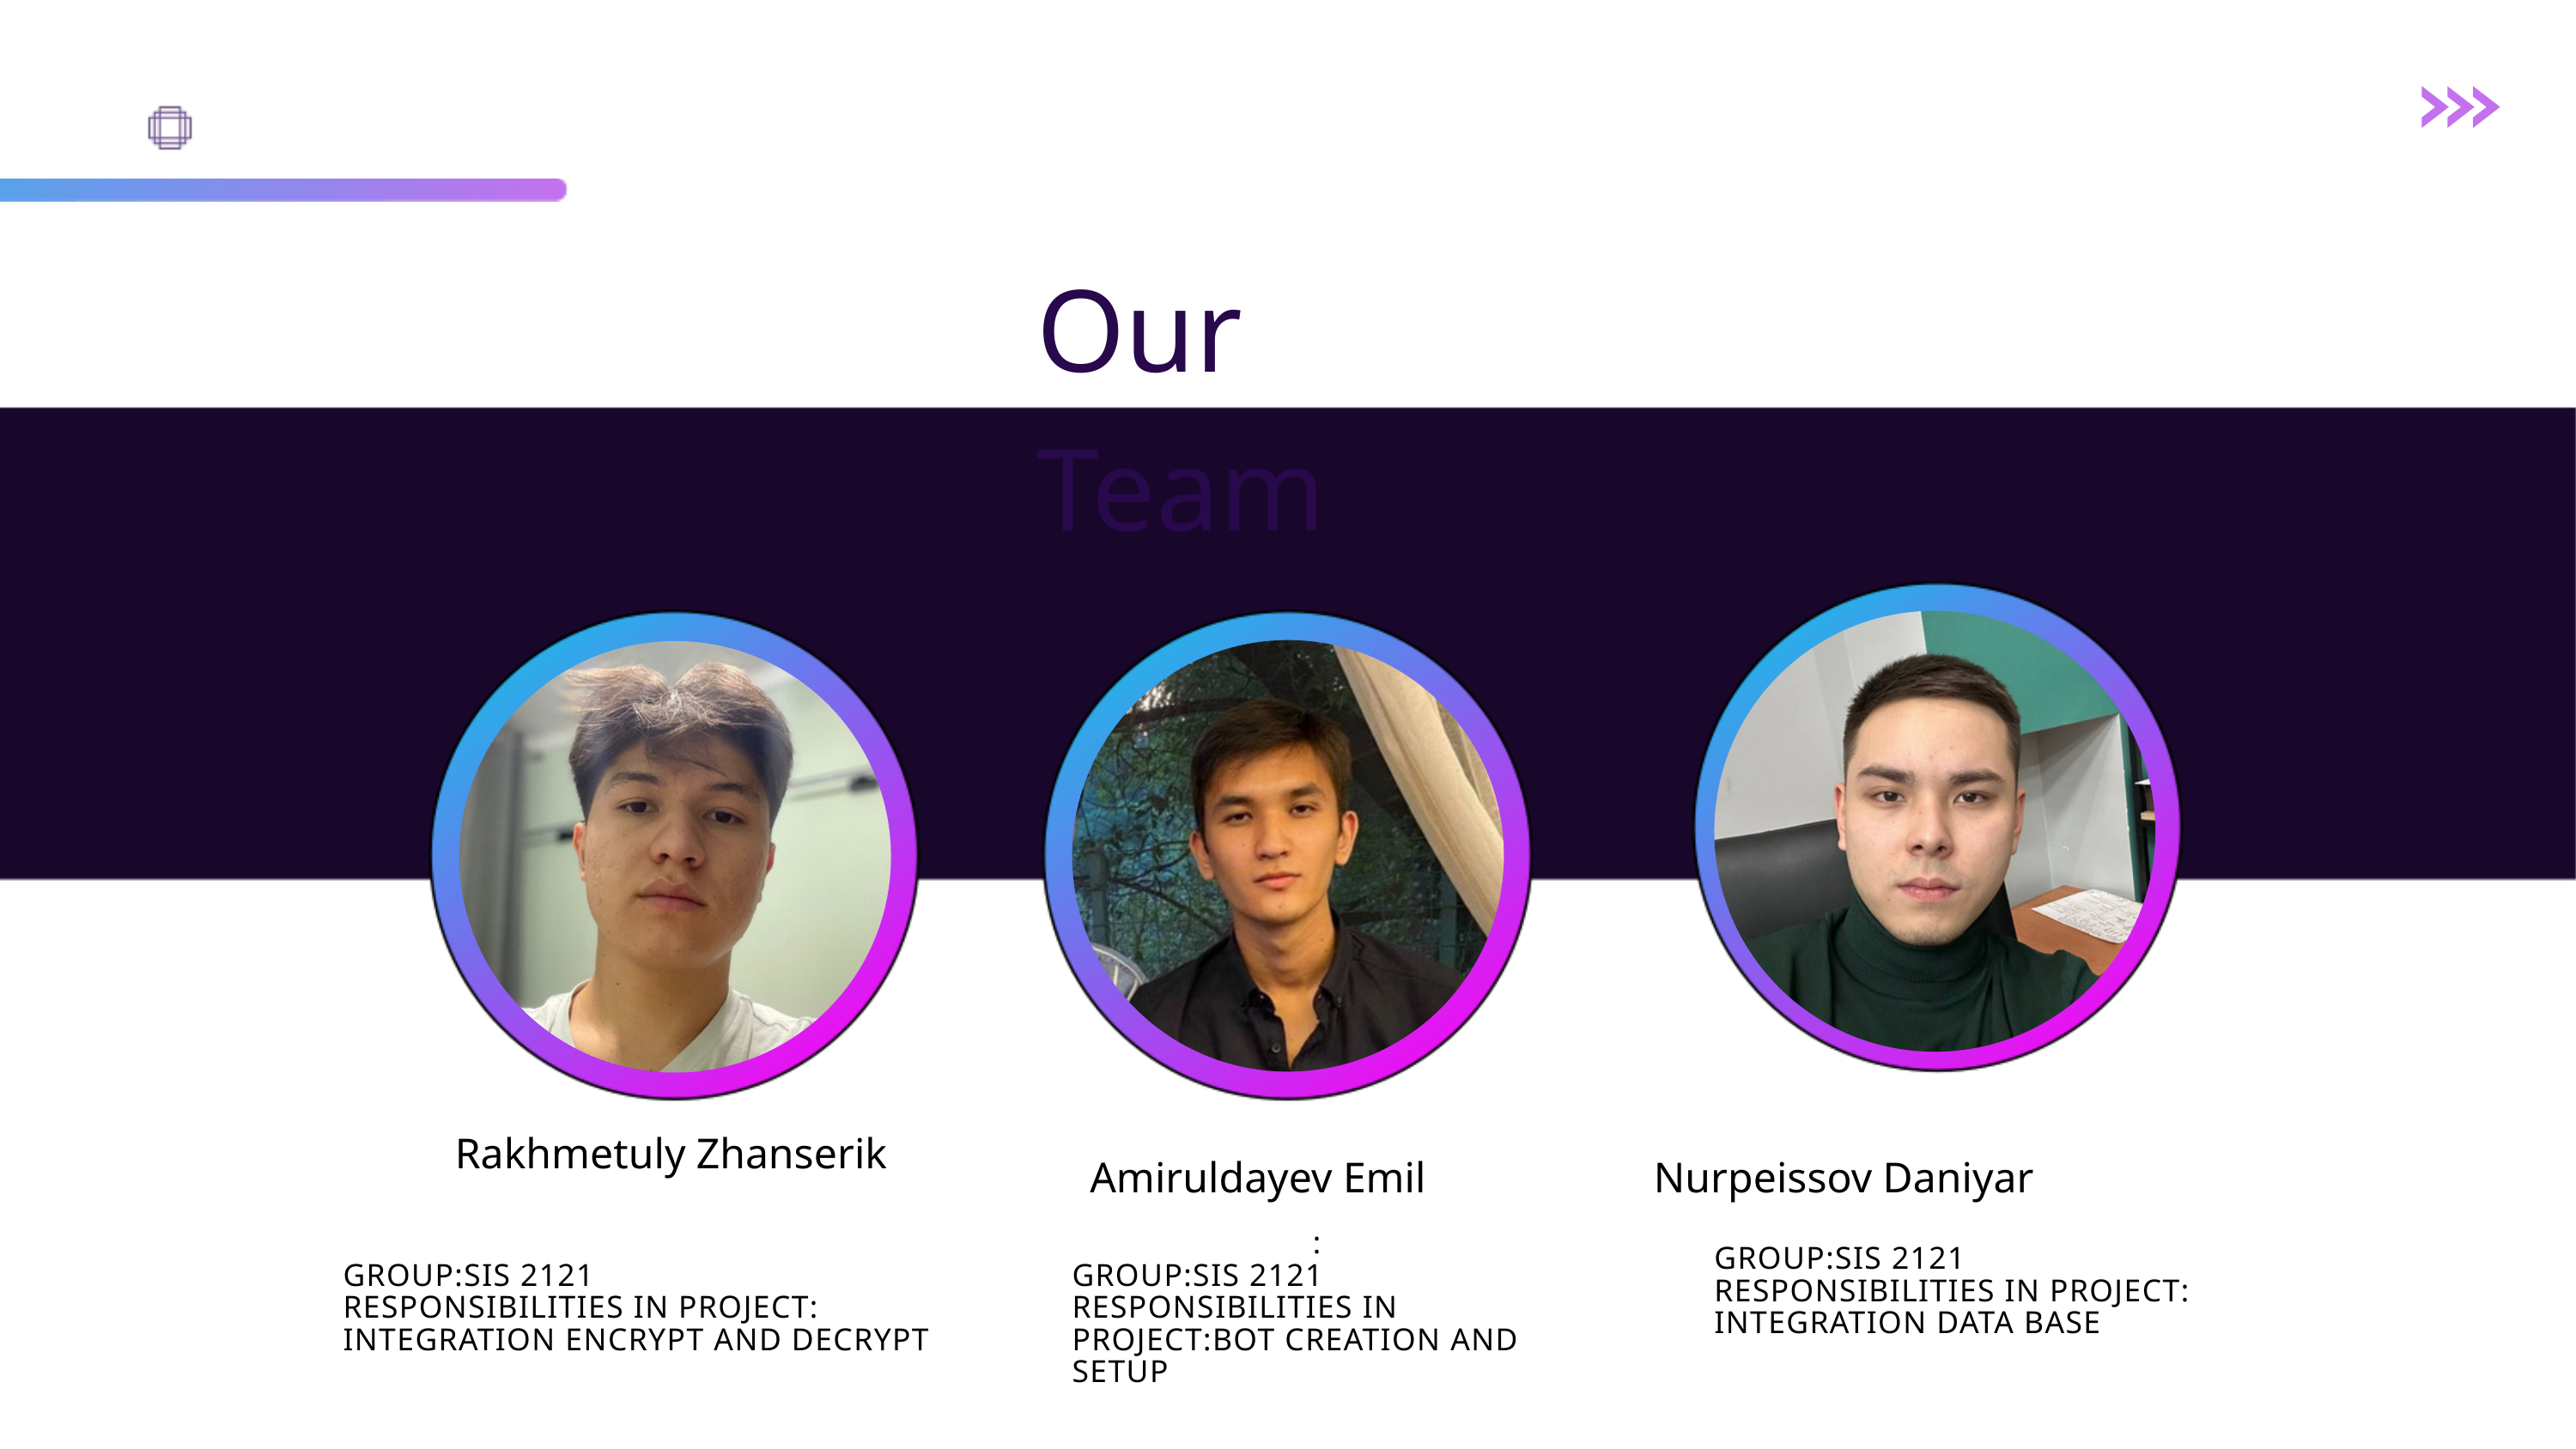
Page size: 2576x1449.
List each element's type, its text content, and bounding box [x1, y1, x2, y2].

text_box GROUP:SIS 2121 RESPONSIBILITIES IN PROJECT: INTEGRATION ENCRYPT AND DECRYPT [343, 1228, 958, 1357]
text_box Rakhmetuly Zhanserik [454, 1119, 958, 1178]
text_box : GROUP:SIS 2121 RESPONSIBILITIES IN PROJECT:BOT CREATION AND SETUP [1072, 1228, 1562, 1389]
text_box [1714, 610, 2156, 1052]
text_box Our Team [1036, 235, 1540, 555]
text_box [1072, 640, 1504, 1072]
text_box Amiruldayev Emil [1090, 1143, 1519, 1202]
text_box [459, 640, 891, 1073]
text_box GROUP:SIS 2121 RESPONSIBILITIES IN PROJECT: INTEGRATION DATA BASE [1714, 1243, 2278, 1340]
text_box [2421, 86, 2500, 129]
text_box [0, 179, 568, 202]
text_box Nurpeissov Daniyar [1653, 1143, 2217, 1202]
text_box [140, 98, 201, 159]
text_box [0, 399, 2576, 1111]
